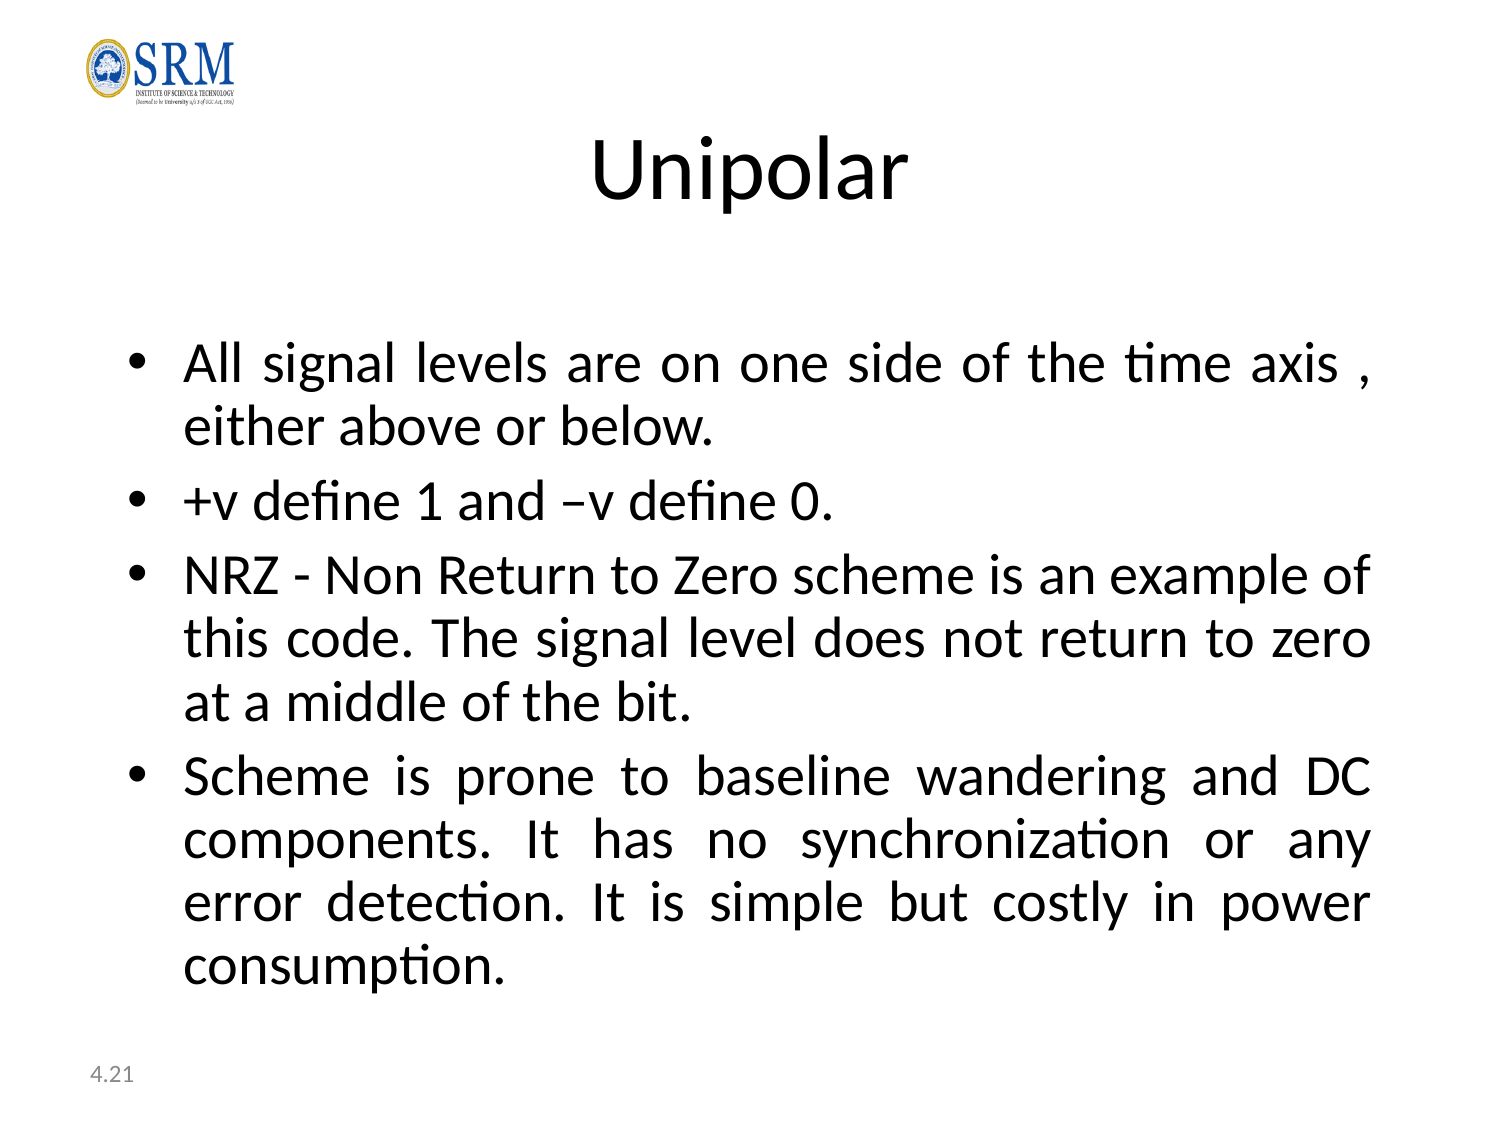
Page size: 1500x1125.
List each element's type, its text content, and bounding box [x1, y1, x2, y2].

picture [84, 26, 238, 114]
title Unipolar [112, 99, 1388, 288]
slide_number 4.‹#› [75, 1042, 425, 1103]
list All signal levels are on one side of the time axis , either above or below. +v define 1 and –v define 0. NRZ - Non Return to Zero scheme is an example of this code. The signal level does not return to zero at a middle of the bit. Scheme is prone to baseline wandering and DC components. It has no synchronization or any error detection. It is simple but costly in power consumption. [112, 324, 1388, 1000]
